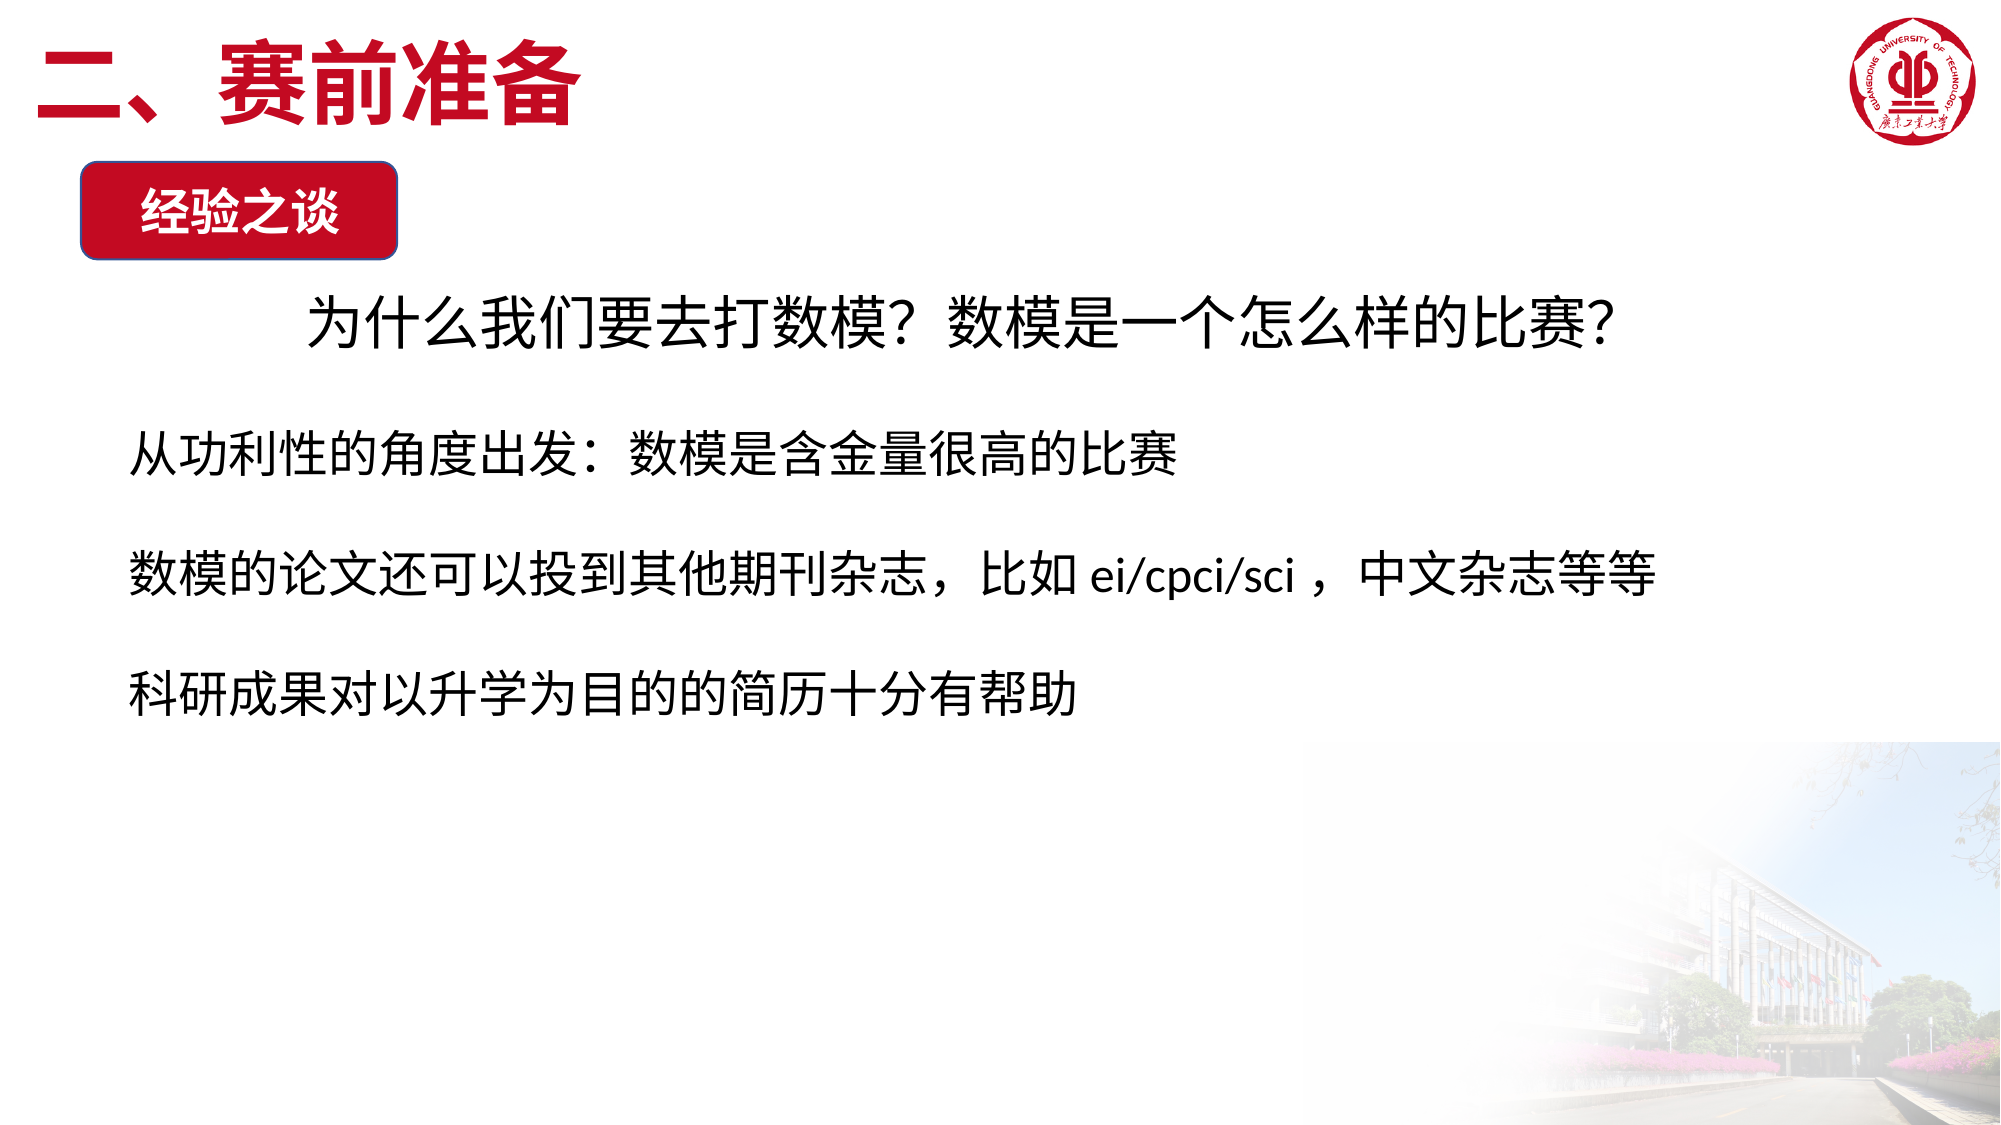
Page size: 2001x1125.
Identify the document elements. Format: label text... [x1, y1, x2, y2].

text_box 二、赛前准备 [13, 31, 604, 143]
text_box 为什么我们要去打数模？数模是一个怎么样的比赛？ [290, 278, 1664, 364]
text_box 从功利性的角度出发：数模是含金量很高的比赛 数模的论文还可以投到其他期刊杂志，比如ei/cpci/sci，中文杂志等等 科研成果对以升学为目的的简历十分有帮助 [113, 415, 1792, 731]
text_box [80, 161, 398, 260]
picture [1826, 0, 2000, 155]
picture [1302, 741, 2000, 1125]
